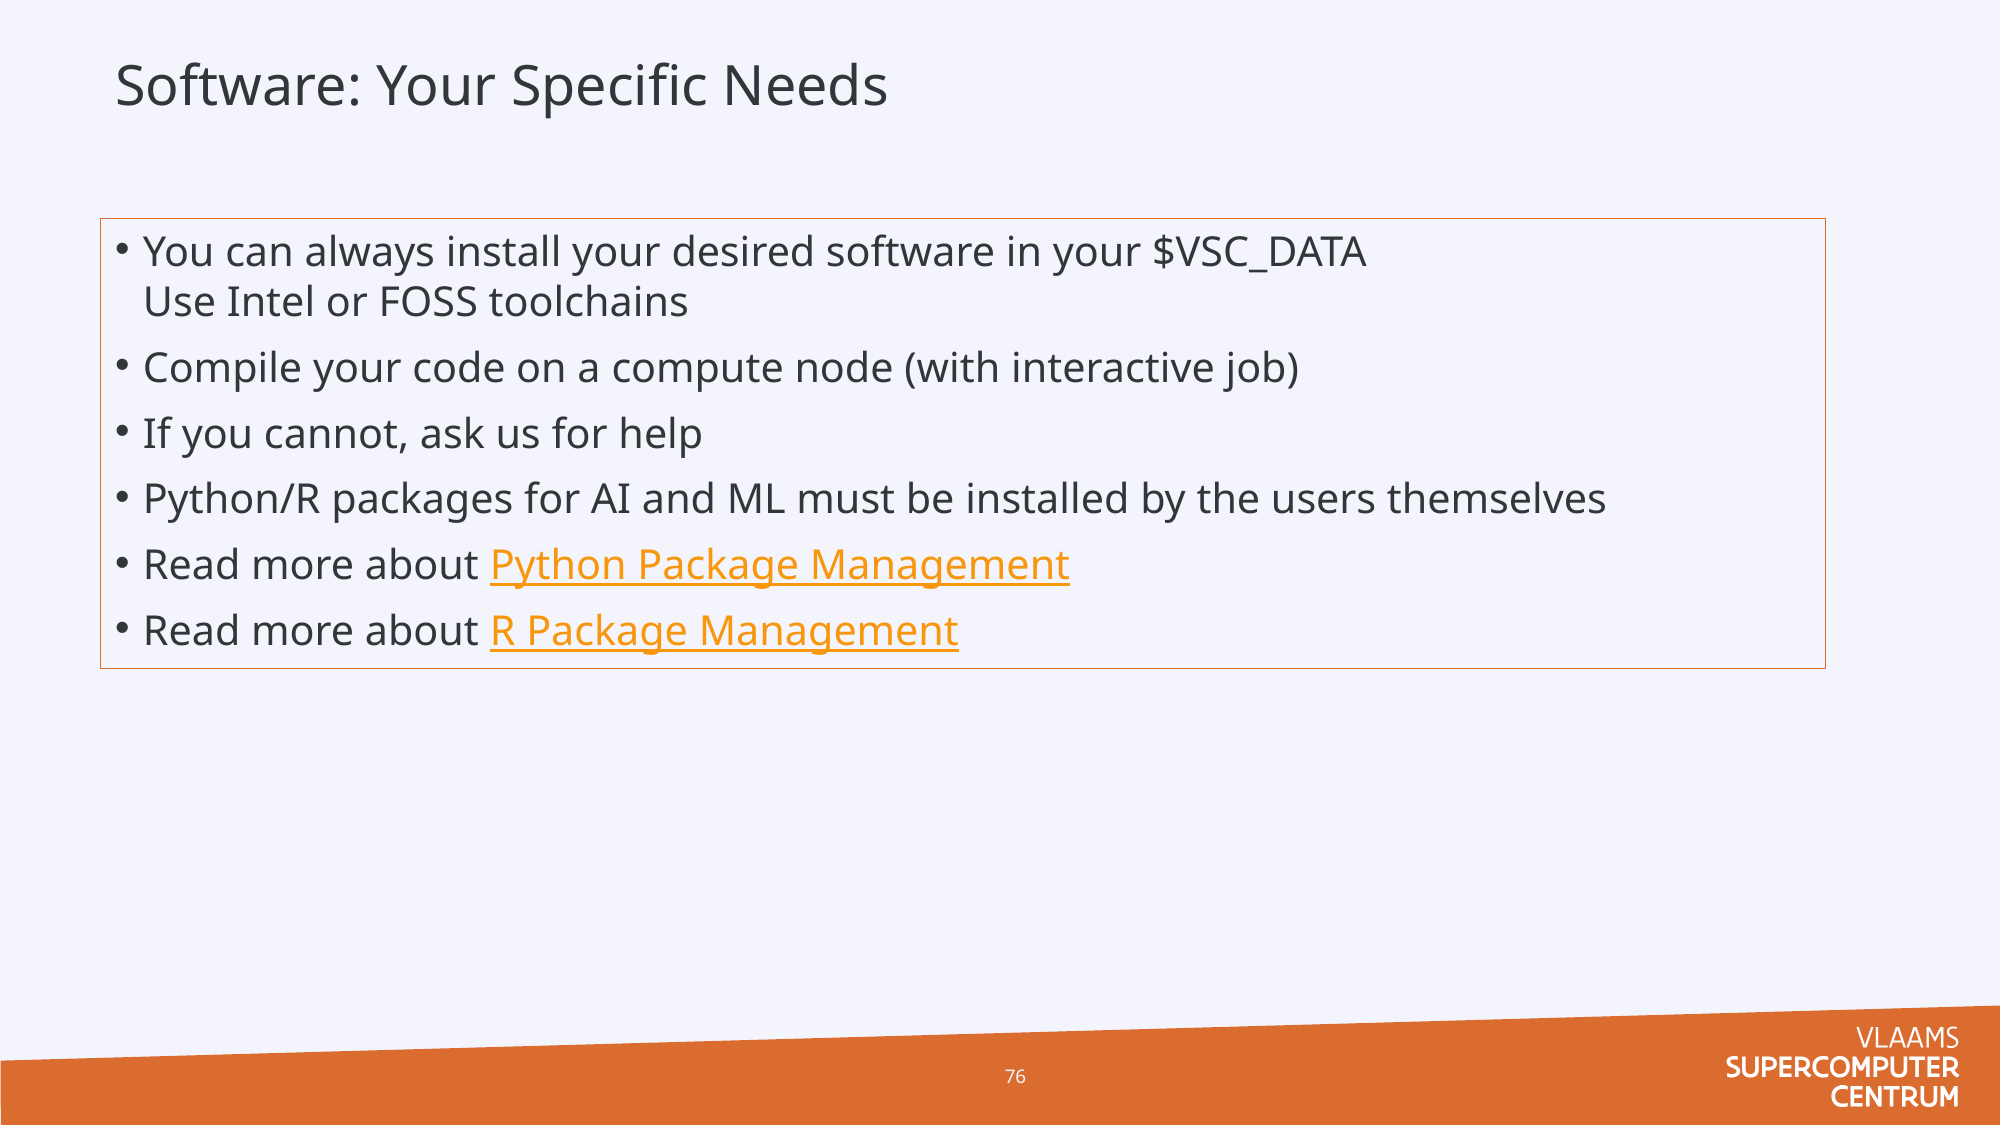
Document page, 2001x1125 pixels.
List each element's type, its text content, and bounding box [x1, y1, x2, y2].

slide_number 76 [958, 1047, 1042, 1108]
title Software: Your Specific Needs [100, 30, 1083, 145]
list You can always install your desired software in your $VSC_DATA Use Intel or FOSS toolchains Compile your code on a compute node (with interactive job) If you cannot, ask us for help Python/R packages for AI and ML must be installed by the users themselves Read more about Python Package Management Read more about R Package Management [100, 218, 1826, 669]
picture [1725, 1021, 1960, 1117]
